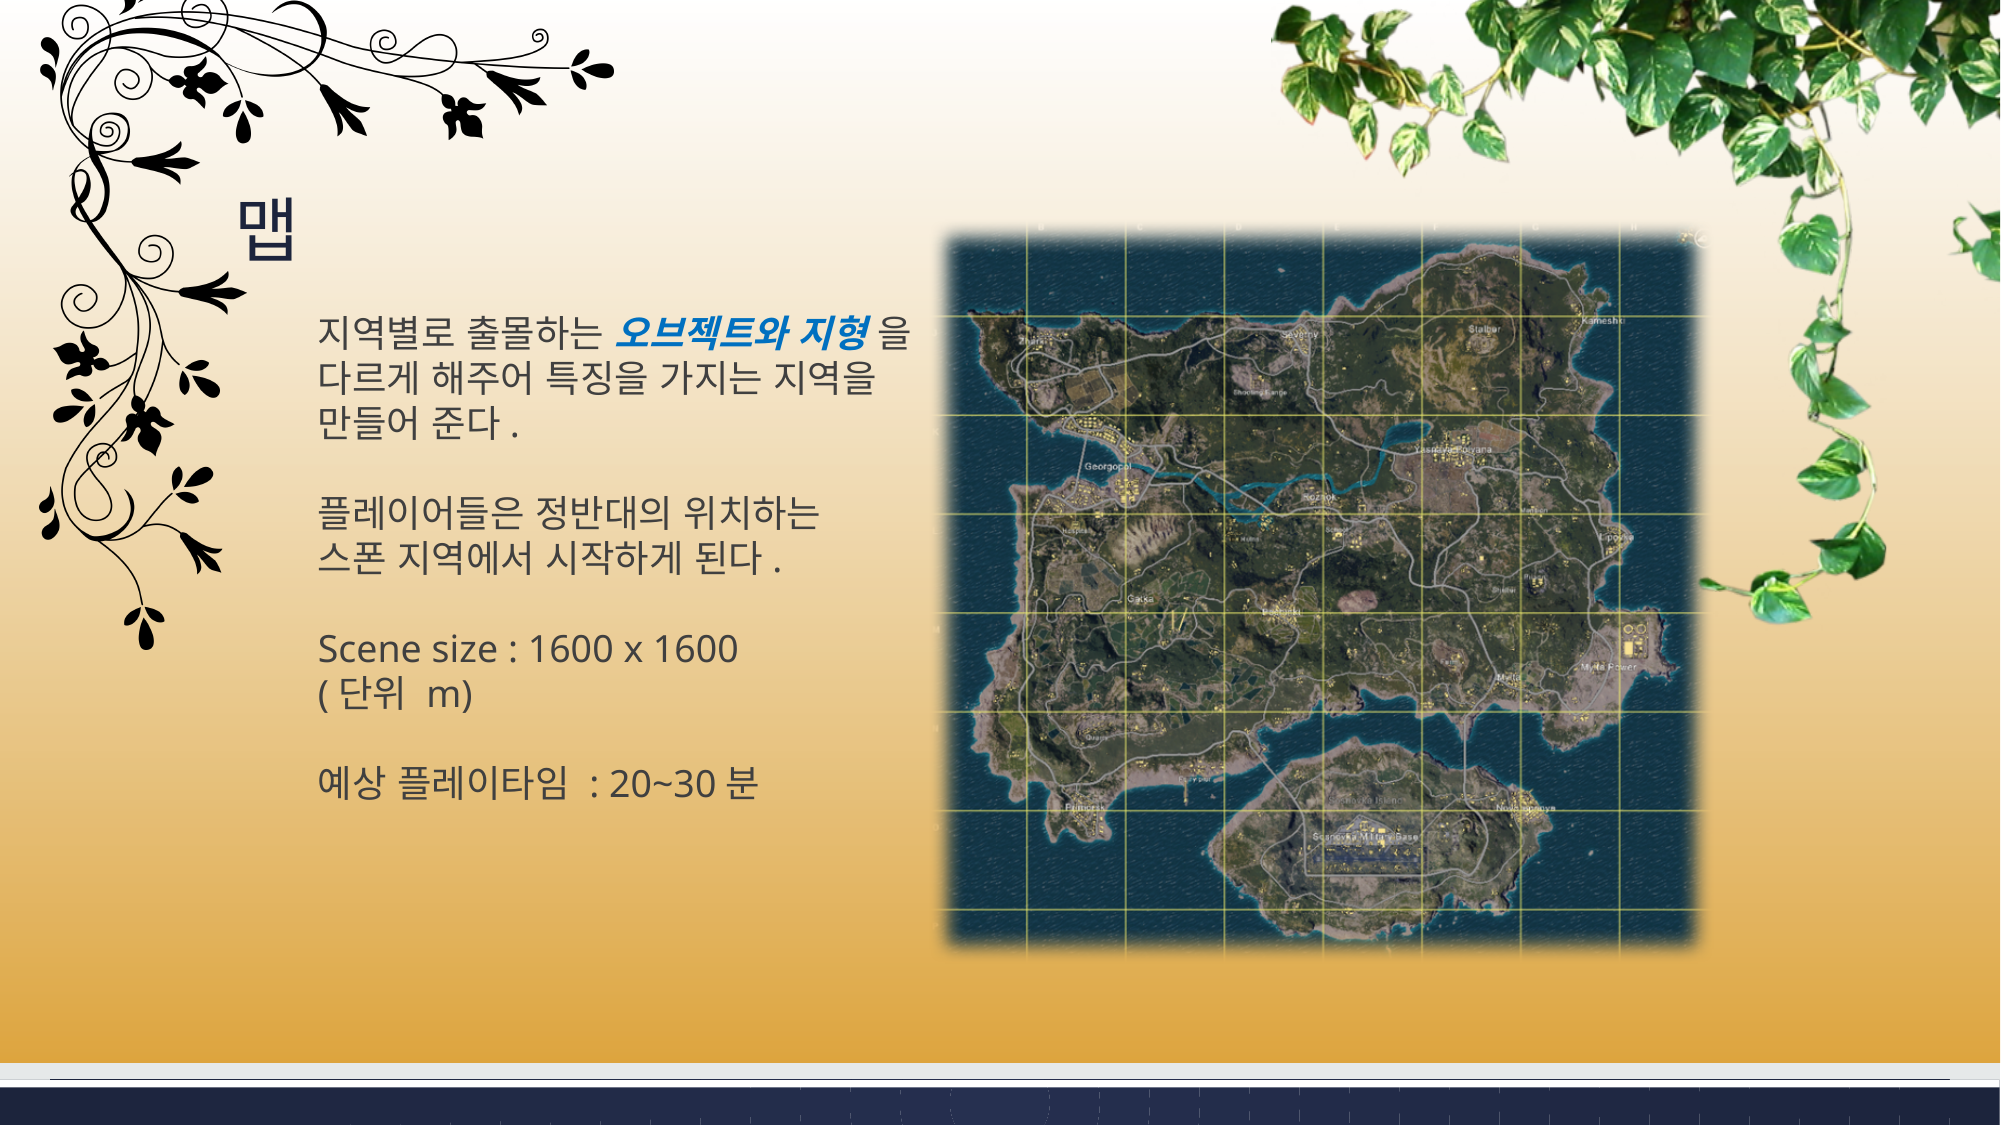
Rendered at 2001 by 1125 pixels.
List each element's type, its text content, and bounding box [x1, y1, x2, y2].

picture [929, 219, 1714, 964]
title 맵 [219, 76, 1780, 279]
text_box 지역별로 출몰하는 오브젝트와 지형 을 다르게 해주어 특징을 가지는 지역을 만들어 준다. 플레이어들은 정반대의 위치하는 스폰 지역에서 시작하게 된다. Scene size : 1600 x 1600 (단위 m) 예상 플레이타임 : 20~30분 [303, 302, 929, 813]
